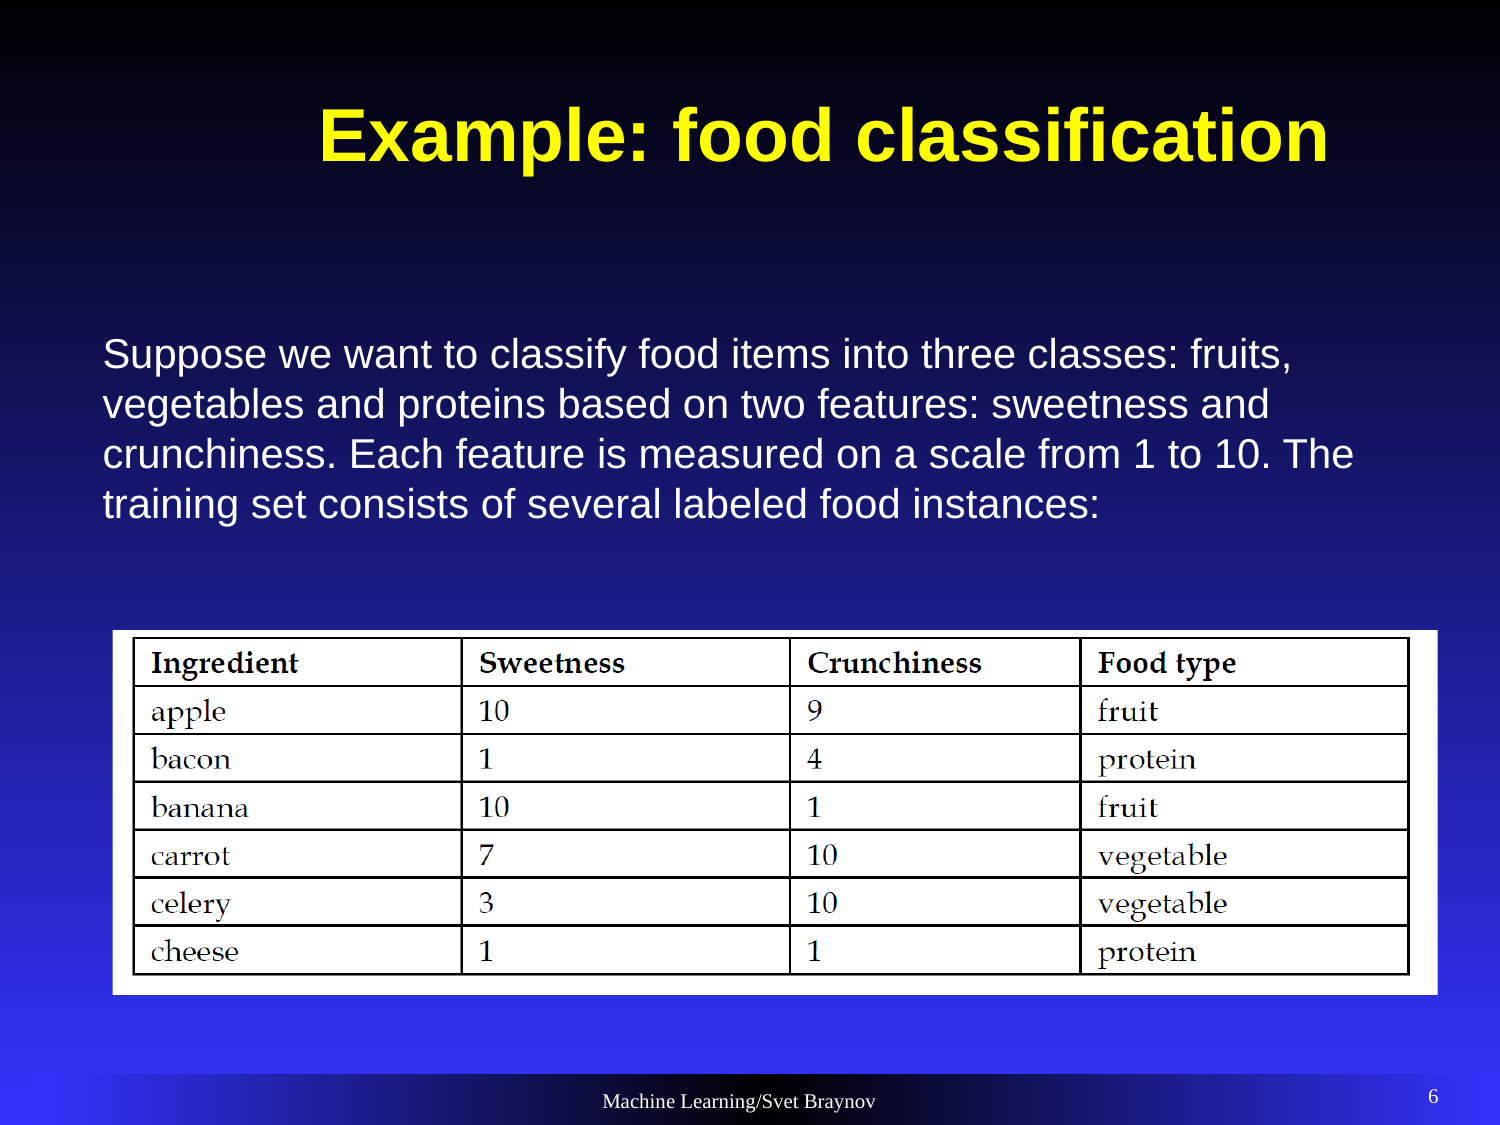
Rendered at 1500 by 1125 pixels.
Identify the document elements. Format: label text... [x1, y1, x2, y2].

title Example: food classification [187, 37, 1463, 225]
slide_number 6 [1413, 1074, 1500, 1125]
list Suppose we want to classify food items into three classes: fruits, vegetables and proteins based on two features: sweetness and crunchiness. Each feature is measured on a scale from 1 to 10. The training set consists of several labeled food instances: [87, 318, 1500, 995]
picture [112, 629, 1438, 995]
